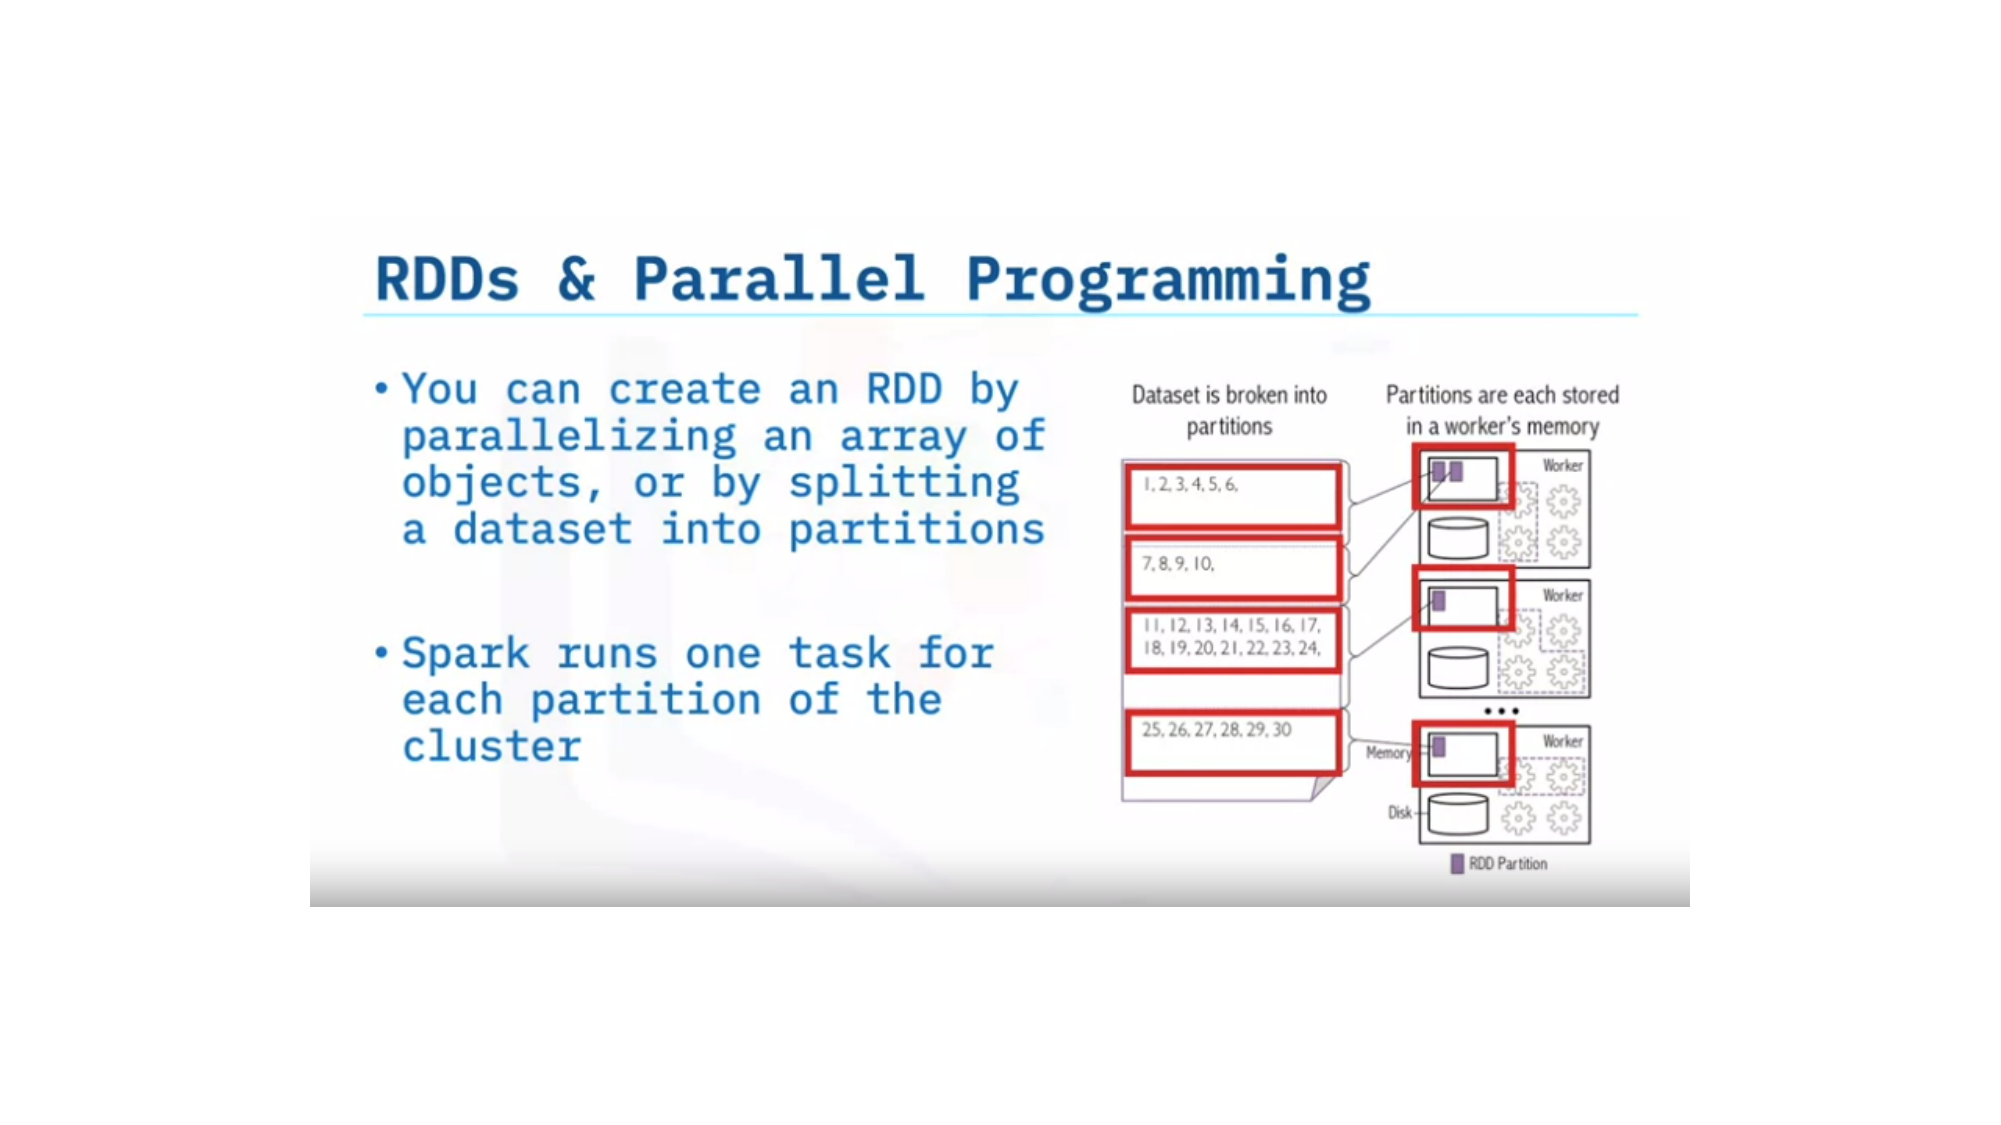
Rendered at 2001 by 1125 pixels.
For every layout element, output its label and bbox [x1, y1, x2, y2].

picture [310, 217, 1690, 907]
